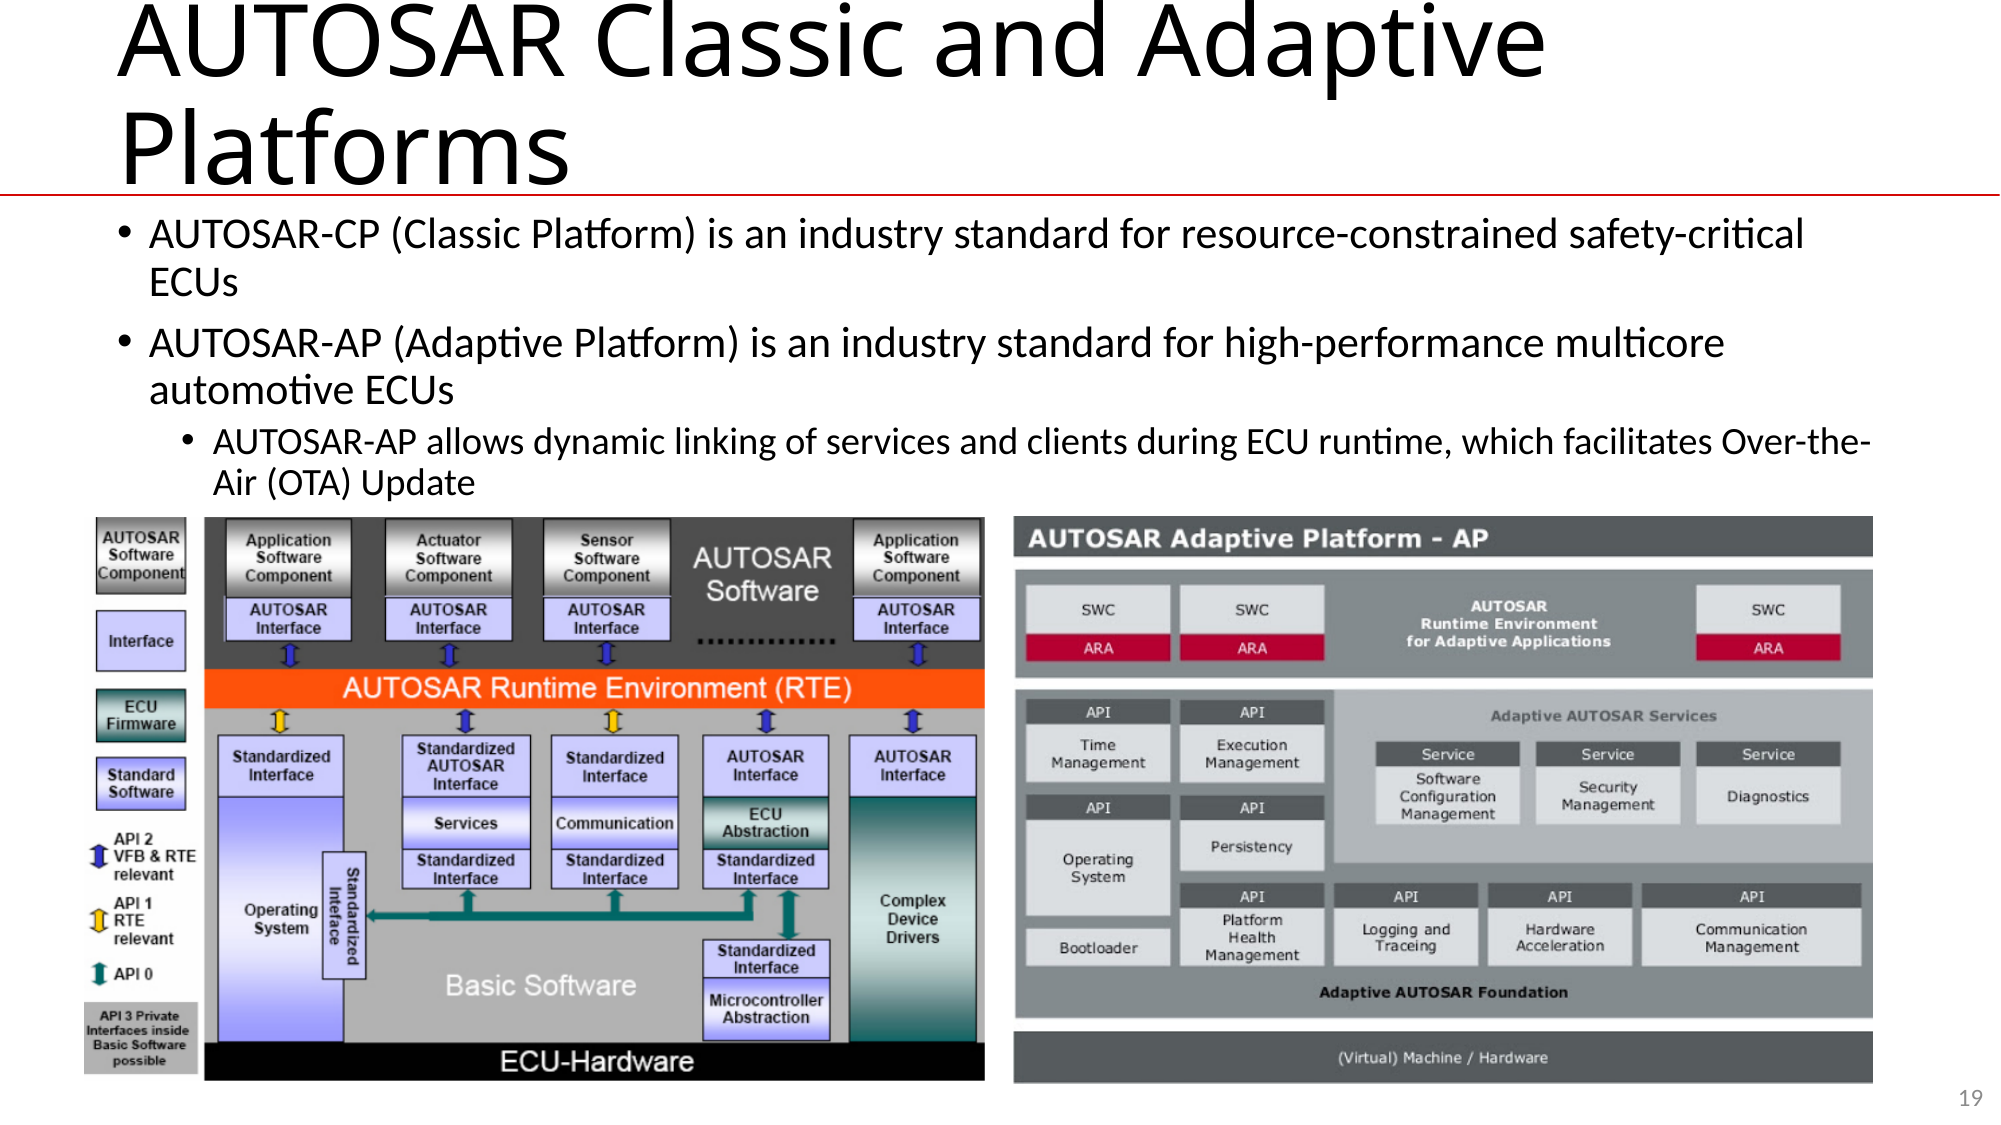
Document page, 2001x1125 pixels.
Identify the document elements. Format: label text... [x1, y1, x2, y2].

picture [1013, 516, 1873, 1084]
title AUTOSAR Classic and Adaptive Platforms [102, 10, 1899, 186]
slide_number 19 [1548, 1066, 1999, 1125]
picture [84, 516, 987, 1084]
list AUTOSAR-CP (Classic Platform) is an industry standard for resource-constrained safety-critical ECUs AUTOSAR-AP (Adaptive Platform) is an industry standard for high-performance multicore automotive ECUs AUTOSAR-AP allows dynamic linking of services and clients during ECU runtime, which facilitates Over-the-Air (OTA) Update [102, 203, 1899, 514]
